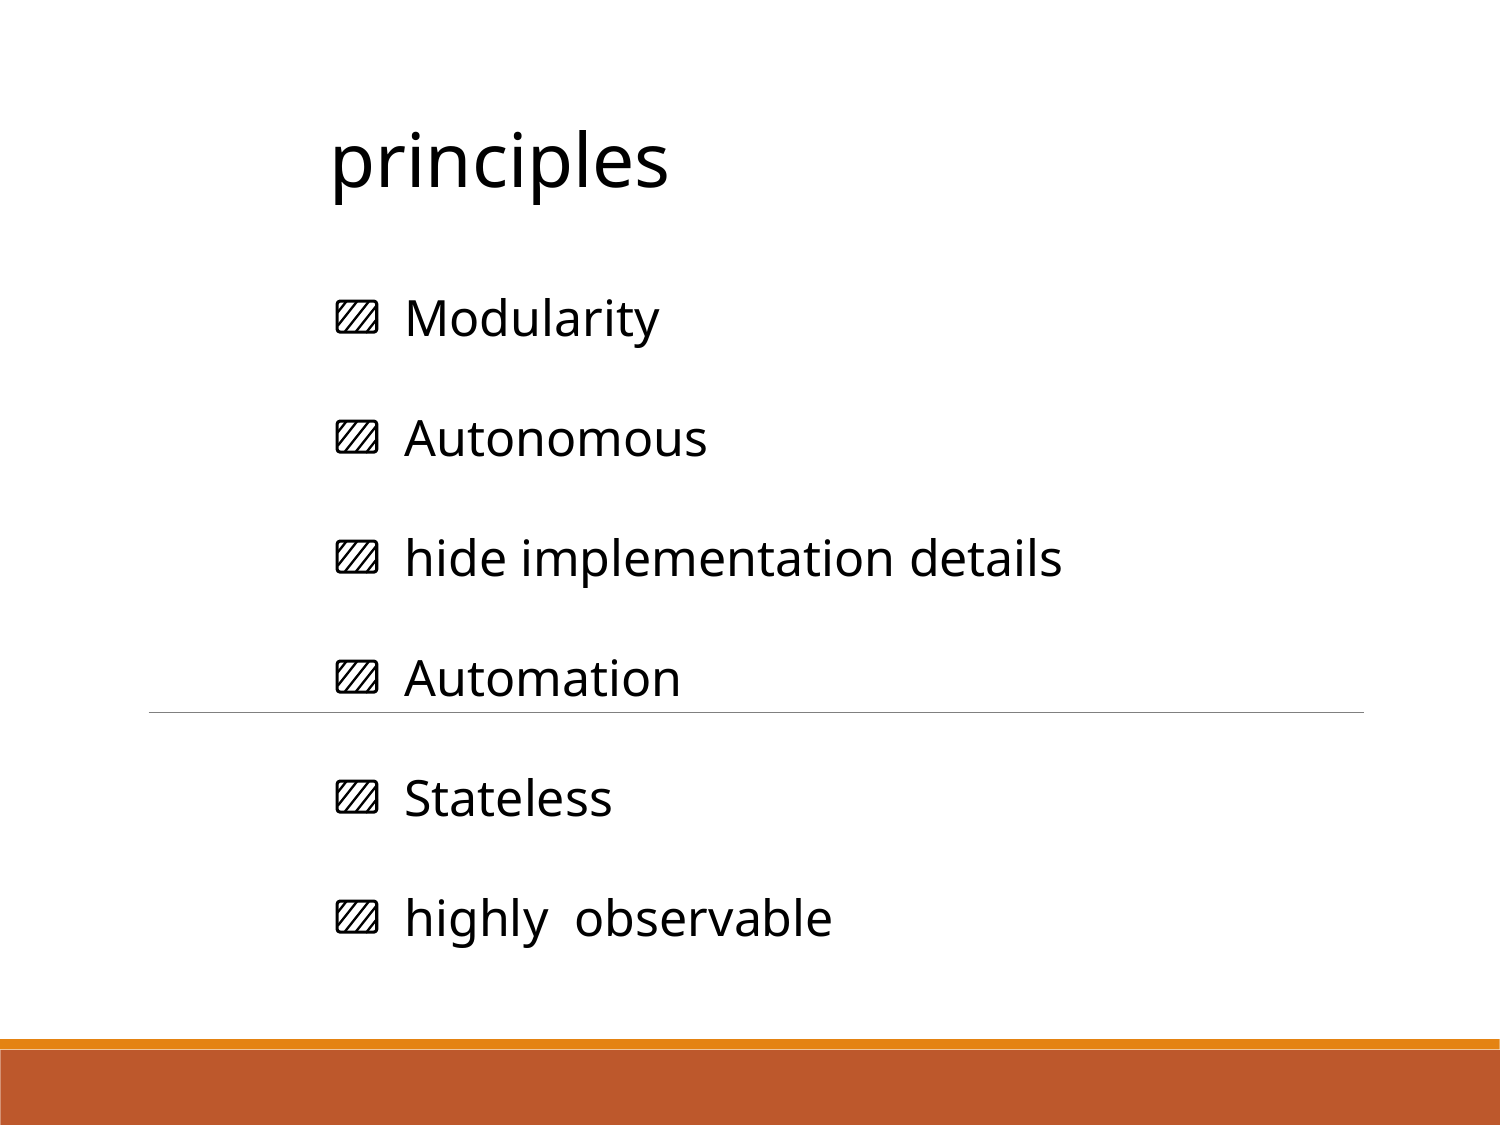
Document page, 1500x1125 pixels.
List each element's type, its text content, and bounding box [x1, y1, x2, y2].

text_box principles [314, 105, 686, 211]
text_box Modularity Autonomous hide implementation details Automation Stateless highly observable [320, 278, 1080, 954]
